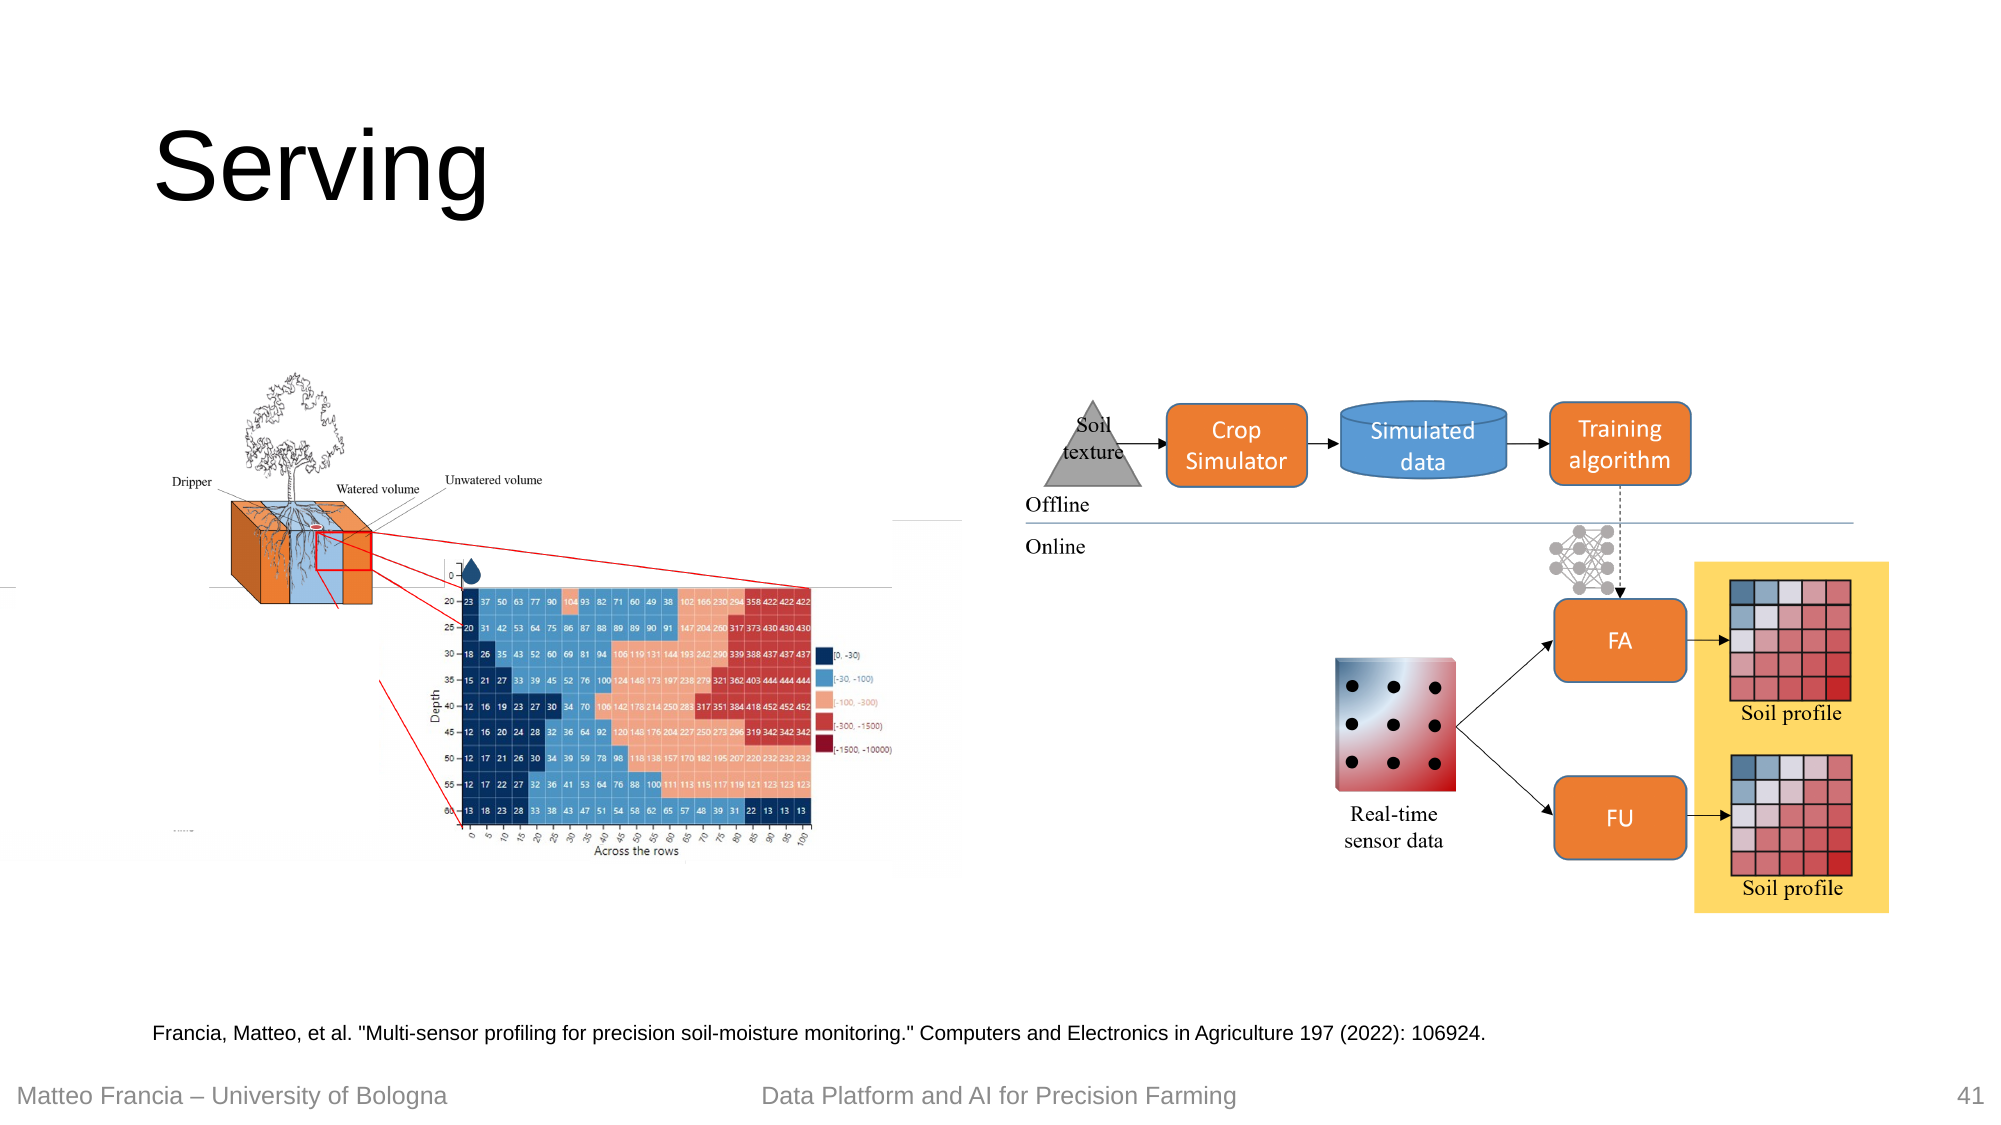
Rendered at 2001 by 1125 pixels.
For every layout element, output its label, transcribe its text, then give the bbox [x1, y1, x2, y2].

picture [0, 371, 962, 878]
title Serving [137, 59, 1863, 278]
footer Matteo Francia – University of Bologna [0, 1065, 466, 1125]
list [1012, 399, 1863, 914]
text_box [1863, 561, 1890, 914]
slide_number 41 [1550, 1065, 2000, 1125]
text_box [137, 1003, 1863, 1064]
